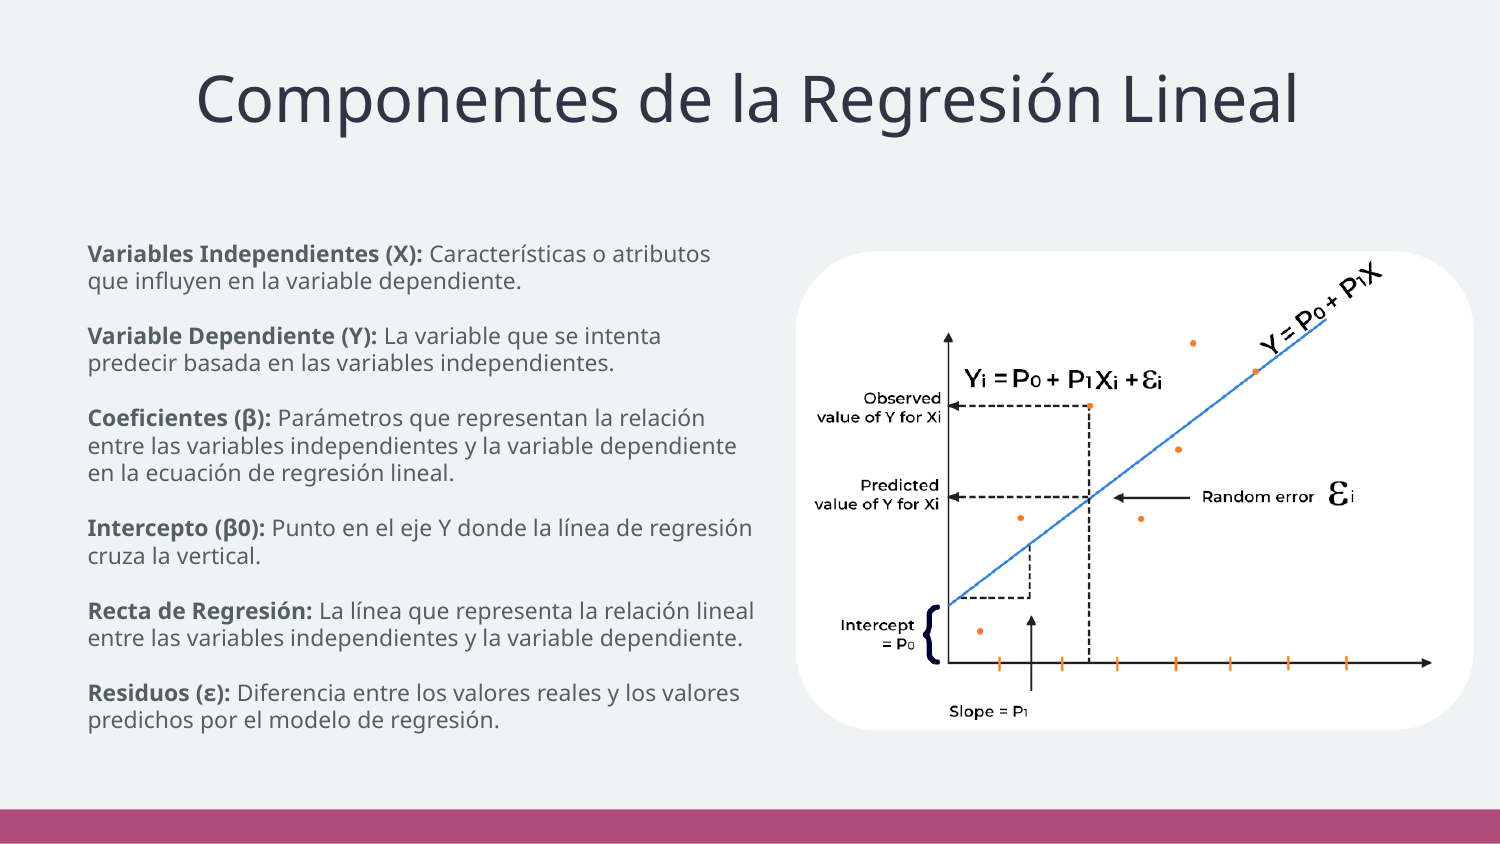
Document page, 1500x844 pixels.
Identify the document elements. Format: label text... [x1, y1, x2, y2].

title Componentes de la Regresión Lineal [95, 42, 1401, 168]
subtitle Variables Independientes (X): Características o atributos que influyen en la variable dependiente. Variable Dependiente (Y): La variable que se intenta predecir basada en las variables independientes. Coeficientes (β): Parámetros que representan la relación entre las variables independientes y la variable dependiente en la ecuación de regresión lineal. Intercepto (β0): Punto en el eje Y donde la línea de regresión cruza la vertical. Recta de Regresión: La línea que representa la relación lineal entre las variables independientes y la variable dependiente. Residuos (ε): Diferencia entre los valores reales y los valores predichos por el modelo de regresión. [72, 224, 773, 758]
picture [795, 251, 1474, 731]
